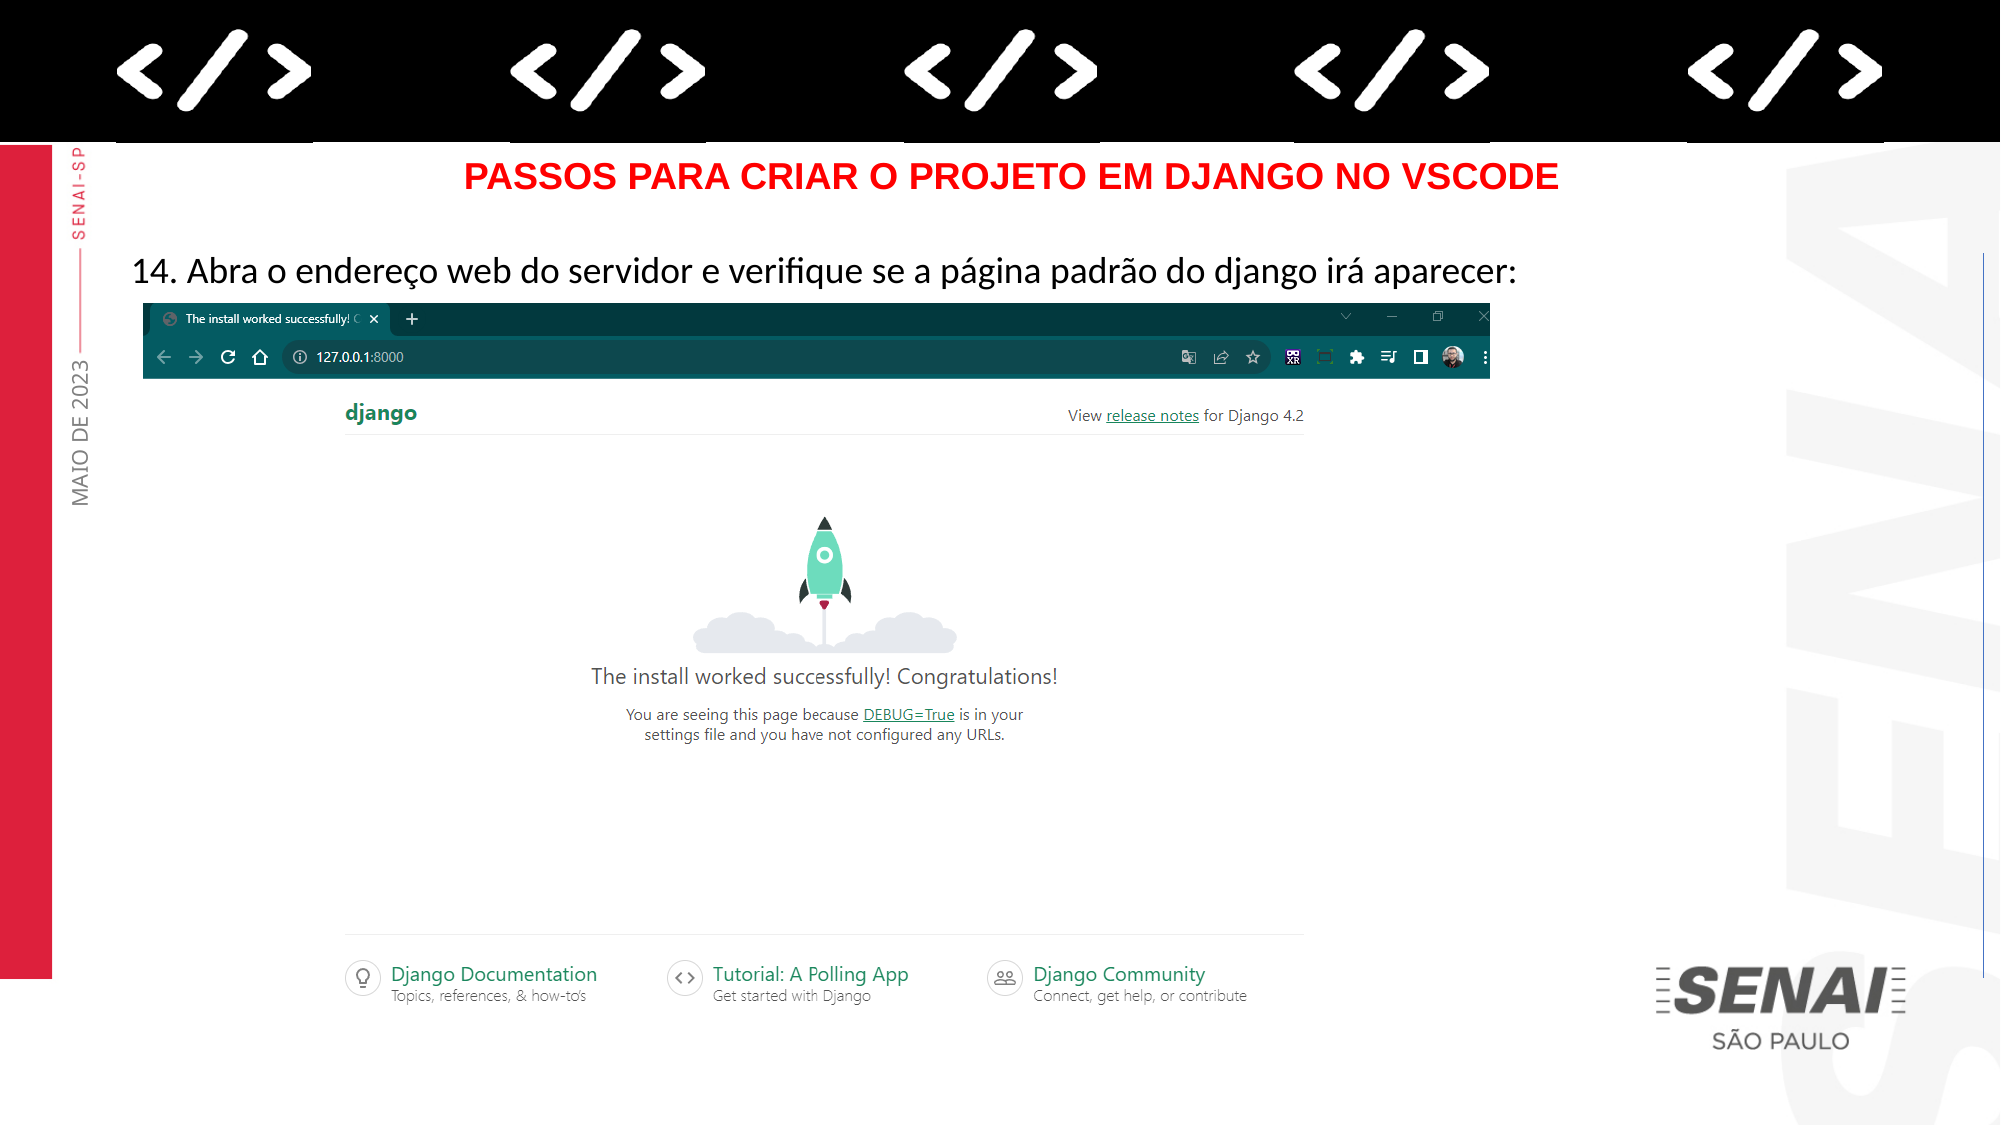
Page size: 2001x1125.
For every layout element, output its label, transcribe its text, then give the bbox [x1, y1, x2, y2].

text_box [98, 143, 1915, 1105]
list MAIO DE 2023 [61, 345, 98, 570]
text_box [0, 0, 2000, 143]
picture [0, 0, 2001, 1125]
picture [143, 303, 1490, 1016]
text_box PASSOS PARA CRIAR O PROJETO EM DJANGO NO VSCODE [410, 144, 1614, 205]
text_box 14. Abra o endereço web do servidor e verifique se a página padrão do django irá aparecer: [115, 238, 1972, 344]
